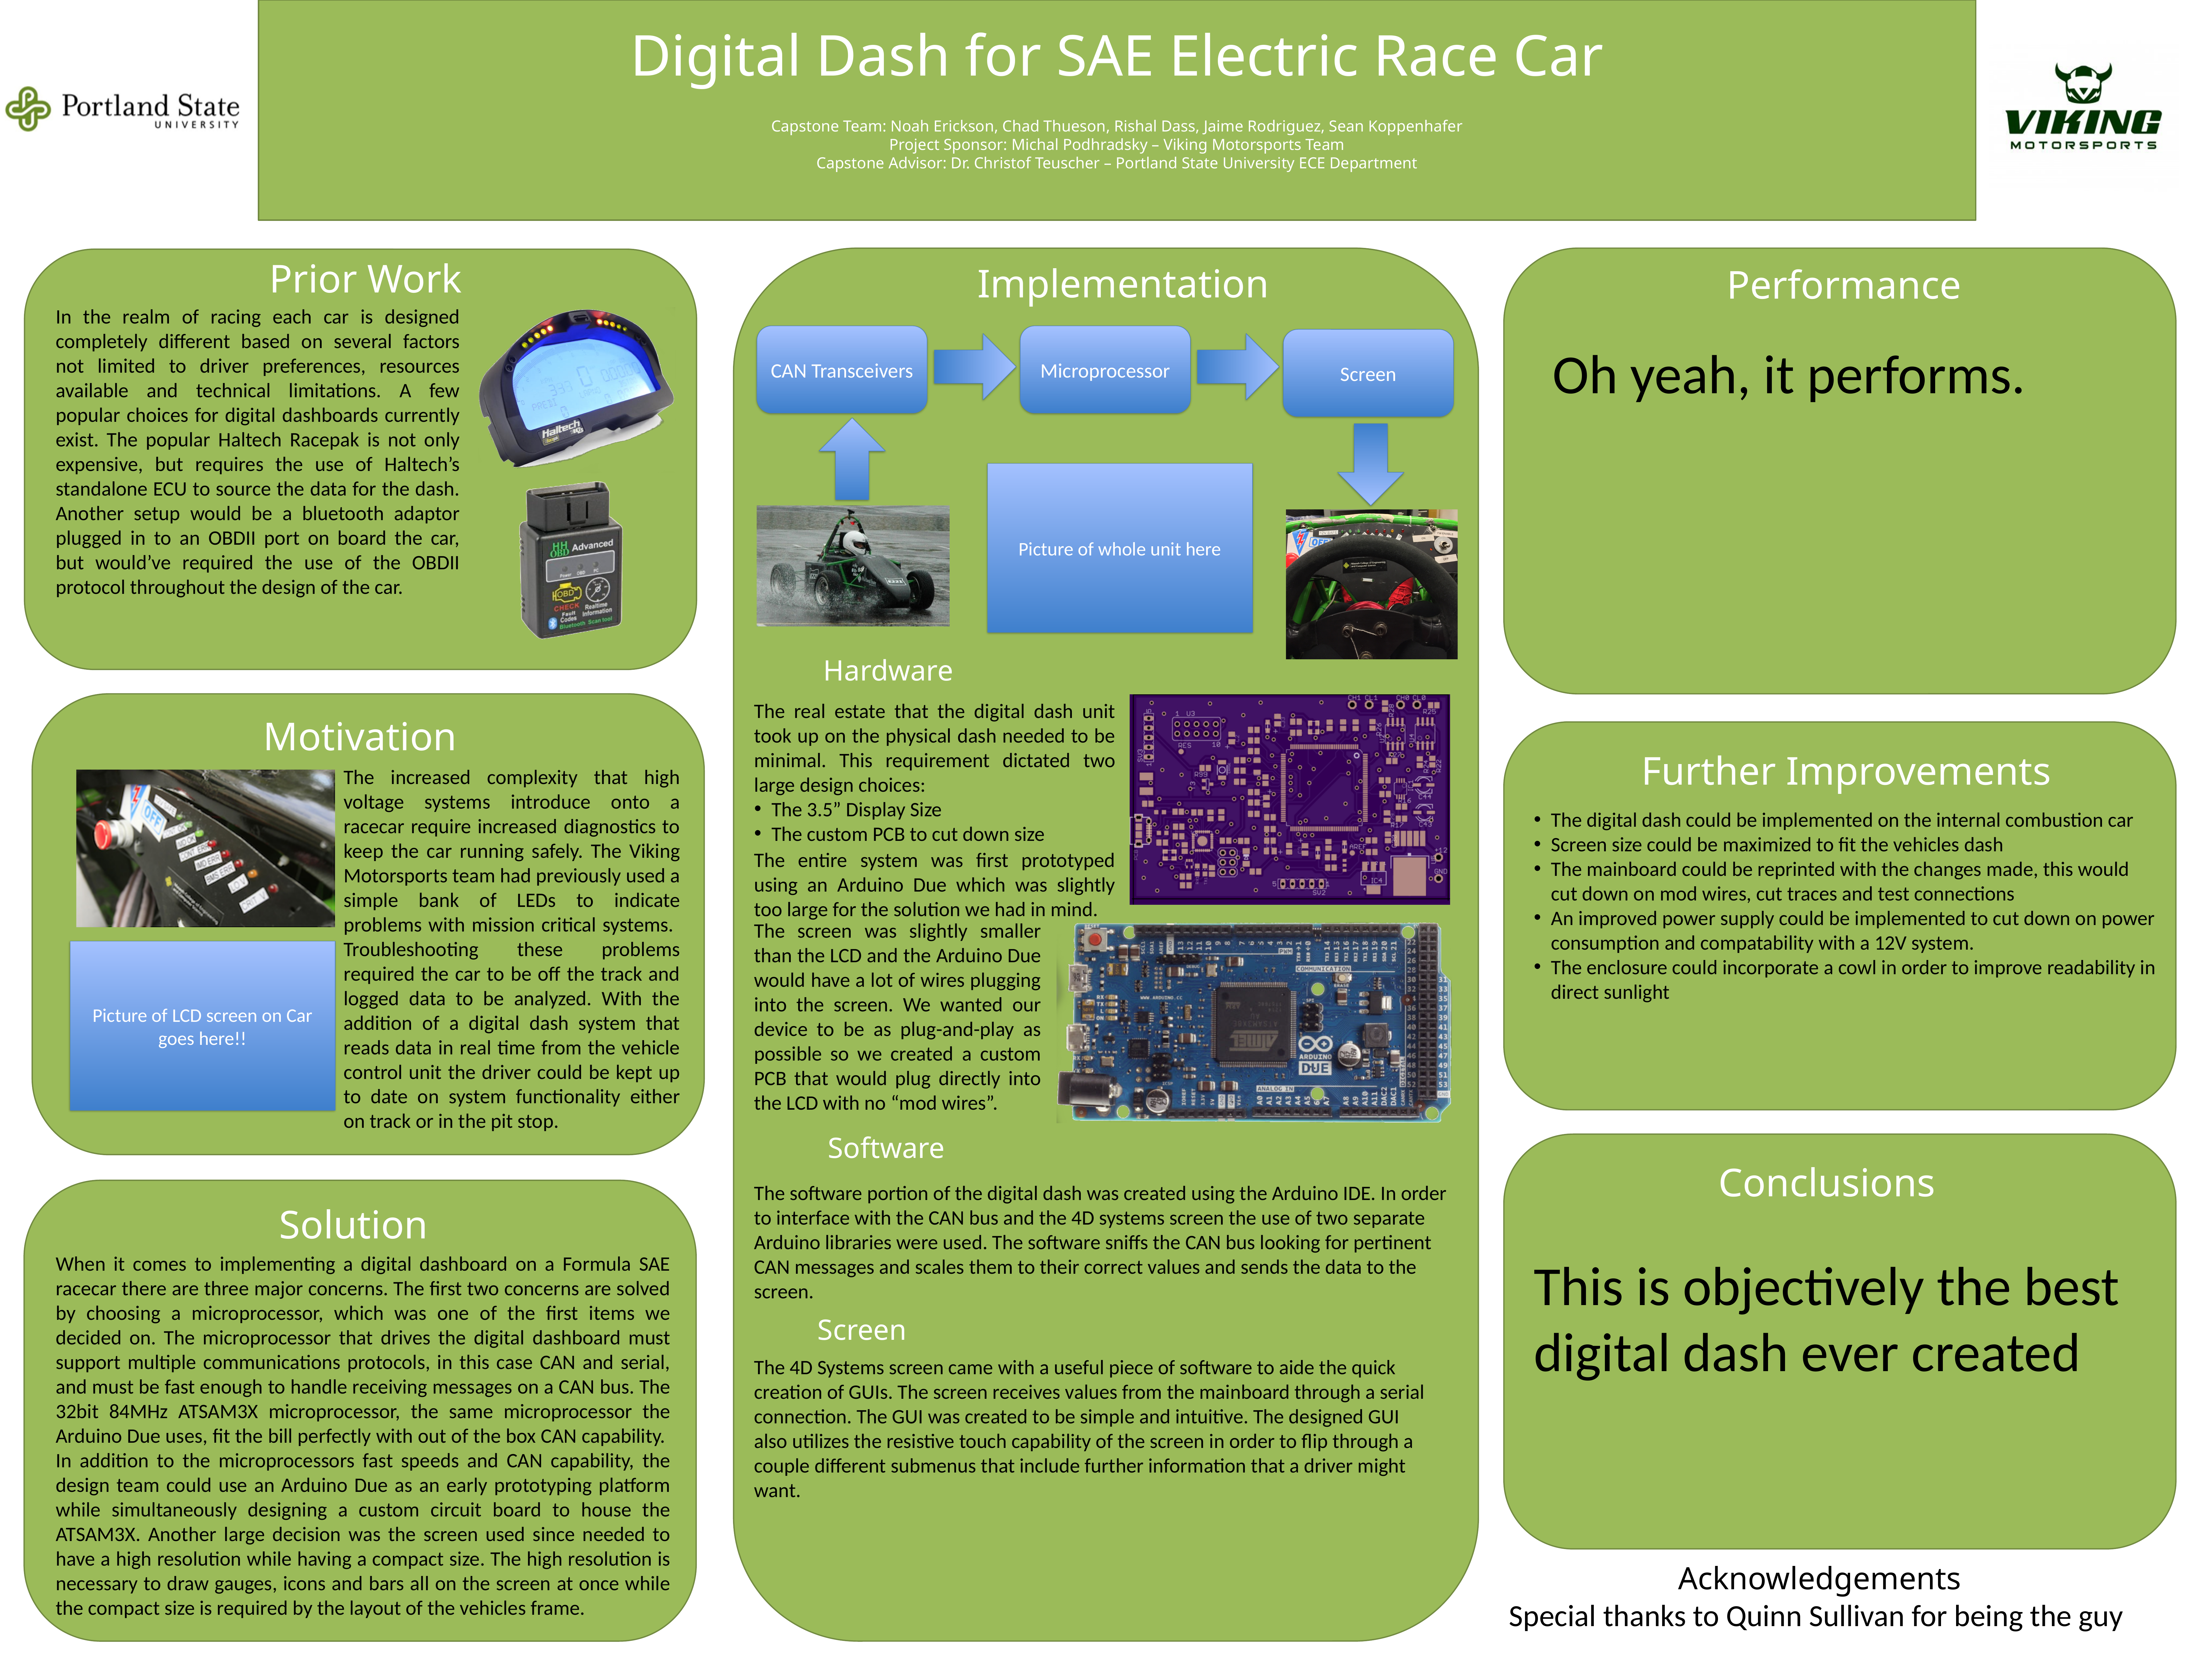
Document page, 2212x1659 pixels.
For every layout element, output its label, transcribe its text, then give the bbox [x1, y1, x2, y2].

text_box In the realm of racing each car is designed completely different based on several factors not limited to driver preferences, resources available and technical limitations. A few popular choices for digital dashboards currently exist. The popular Haltech Racepak is not only expensive, but requires the use of Haltech’s standalone ECU to source the data for the dash. Another setup would be a bluetooth adaptor plugged in to an OBDII port on board the car, but would’ve required the use of the OBDII protocol throughout the design of the car. [51, 301, 465, 600]
text_box Further Improvements [1619, 735, 2074, 804]
text_box Digital Dash for SAE Electric Race Car Capstone Team: Noah Erickson, Chad Thueson, Rishal Dass, Jaime Rodriguez, Sean Koppenhafer Project Sponsor: Michal Podhradsky – Viking Motorsports Team Capstone Advisor: Dr. Christof Teuscher – Portland State University ECE Department [258, 0, 1976, 221]
text_box Hardware [819, 663, 958, 689]
picture [1056, 922, 1452, 1124]
text_box Software [823, 1128, 950, 1166]
picture [0, 69, 256, 154]
text_box Implementation [955, 248, 1292, 316]
text_box Performance [1704, 249, 1984, 318]
picture [76, 770, 335, 927]
text_box [24, 248, 697, 670]
text_box [23, 1179, 697, 1642]
text_box Screen [813, 1309, 912, 1348]
picture [1989, 40, 2179, 192]
text_box The software portion of the digital dash was created using the Arduino IDE. In order to interface with the CAN bus and the 4D systems screen the use of two separate Arduino libraries were used. The software sniffs the CAN bus looking for pertinent CAN messages and scales them to their correct values and sends the data to the screen. [749, 1177, 1454, 1305]
picture [477, 307, 676, 646]
text_box The real estate that the digital dash unit took up on the physical dash needed to be minimal. This requirement dictated two large design choices: The 3.5” Display Size The custom PCB to cut down size [749, 695, 1120, 844]
text_box Conclusions [1696, 1147, 1958, 1215]
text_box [757, 326, 1458, 659]
text_box [1503, 247, 2177, 695]
text_box The digital dash could be implemented on the internal combustion car Screen size could be maximized to fit the vehicles dash The mainboard could be reprinted with the changes made, this would cut down on mod wires, cut traces and test connections An improved power supply could be implemented to cut down on power consumption and compatability with a 12V system. The enclosure could incorporate a cowl in order to improve readability in direct sunlight [1529, 804, 2165, 1005]
text_box Motivation [241, 701, 479, 769]
text_box This is objectively the best digital dash ever created [1529, 1248, 2165, 1385]
text_box [1503, 721, 2177, 1111]
text_box The screen was slightly smaller than the LCD and the Arduino Due would have a lot of wires plugging into the screen. We wanted our device to be as plug-and-play as possible so we created a custom PCB that would plug directly into the LCD with no “mod wires”. [749, 915, 1046, 1116]
text_box Picture of LCD screen on Car goes here!! [70, 941, 335, 1111]
text_box Solution [257, 1189, 450, 1257]
text_box When it comes to implementing a digital dashboard on a Formula SAE racecar there are three major concerns. The first two concerns are solved by choosing a microprocessor, which was one of the first items we decided on. The microprocessor that drives the digital dashboard must support multiple communications protocols, in this case CAN and serial, and must be fast enough to handle receiving messages on a CAN bus. The 32bit 84MHz ATSAM3X microprocessor, the same microprocessor the Arduino Due uses, fit the bill perfectly with out of the box CAN capability. In addition to the microprocessors fast speeds and CAN capability, the design team could use an Arduino Due as an early prototyping platform while simultaneously designing a custom circuit board to house the ATSAM3X. Another large decision was the screen used since needed to have a high resolution while having a compact size. The high resolution is necessary to draw gauges, icons and bars all on the screen at once while the compact size is required by the layout of the vehicles frame. [51, 1248, 676, 1621]
picture [1130, 694, 1450, 905]
text_box Prior Work [247, 243, 484, 312]
text_box The 4D Systems screen came with a useful piece of software to aide the quick creation of GUIs. The screen receives values from the mainboard through a serial connection. The GUI was created to be simple and intuitive. The designed GUI also utilizes the resistive touch capability of the screen in order to flip through a couple different submenus that include further information that a driver might want. [749, 1351, 1435, 1504]
text_box [1503, 1133, 2177, 1550]
text_box The increased complexity that high voltage systems introduce onto a racecar require increased diagnostics to keep the car running safely. The Viking Motorsports team had previously used a simple bank of LEDs to indicate problems with mission critical systems. Troubleshooting these problems required the car to be off the track and logged data to be analyzed. With the addition of a digital dash system that reads data in real time from the vehicle control unit the driver could be kept up to date on system functionality either on track or in the pit stop. [339, 761, 685, 1135]
text_box The entire system was first prototyped using an Arduino Due which was slightly too large for the solution we had in mind. [749, 844, 1120, 923]
text_box [733, 247, 1479, 1642]
text_box Acknowledgements Special thanks to Quinn Sullivan for being the guy [1504, 1556, 2135, 1635]
text_box [31, 693, 705, 1155]
text_box Oh yeah, it performs. [1548, 336, 2031, 407]
